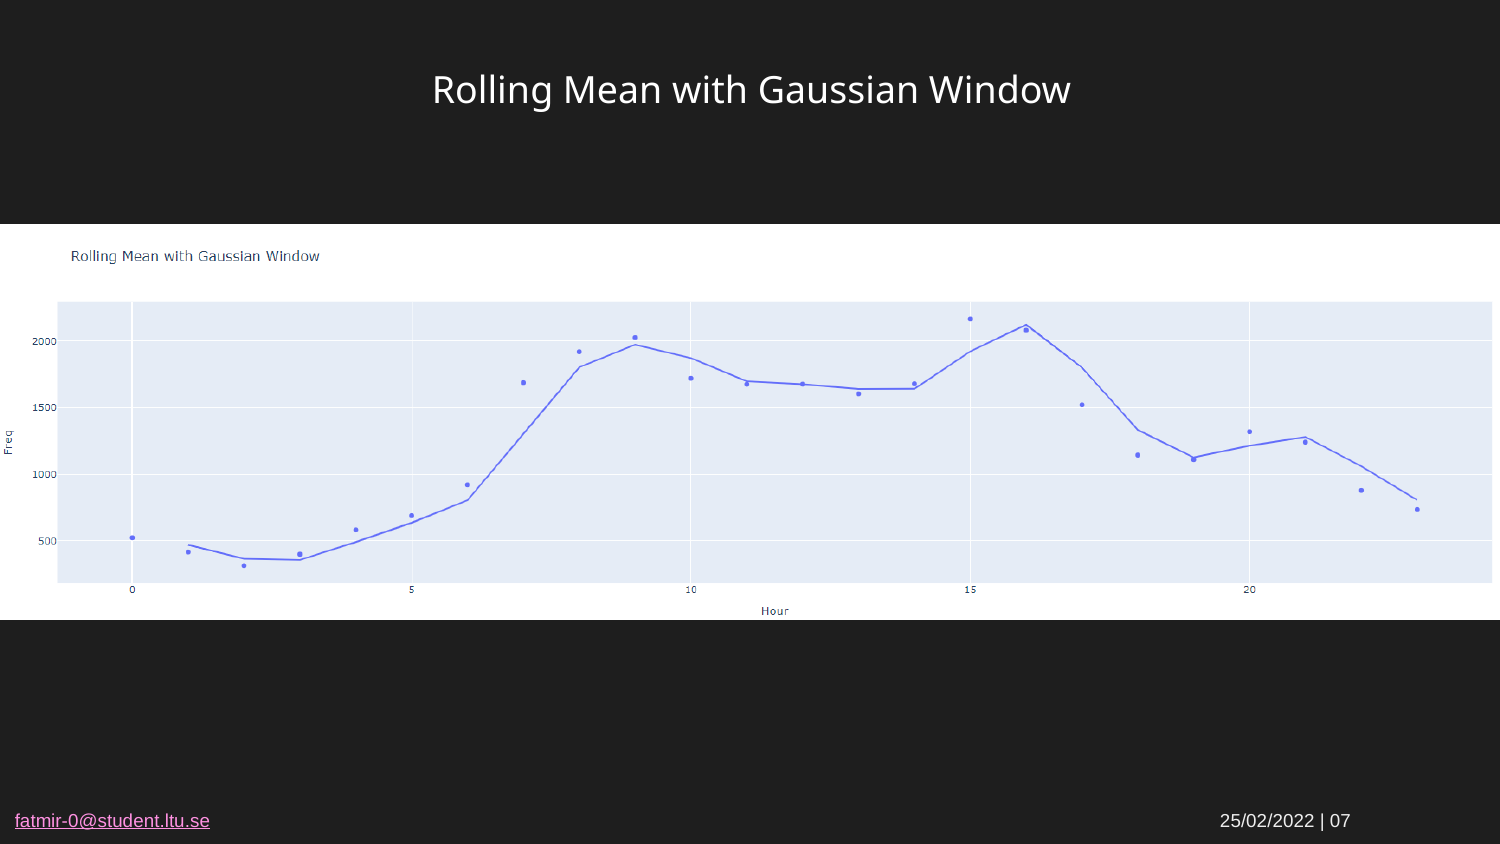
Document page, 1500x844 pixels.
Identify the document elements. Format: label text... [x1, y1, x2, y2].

text_box Rolling Mean with Gaussian Window [42, 35, 1461, 141]
picture [0, 223, 1500, 620]
text_box fatmir-0@student.ltu.se 25/02/2022 | 07 [0, 801, 1500, 839]
